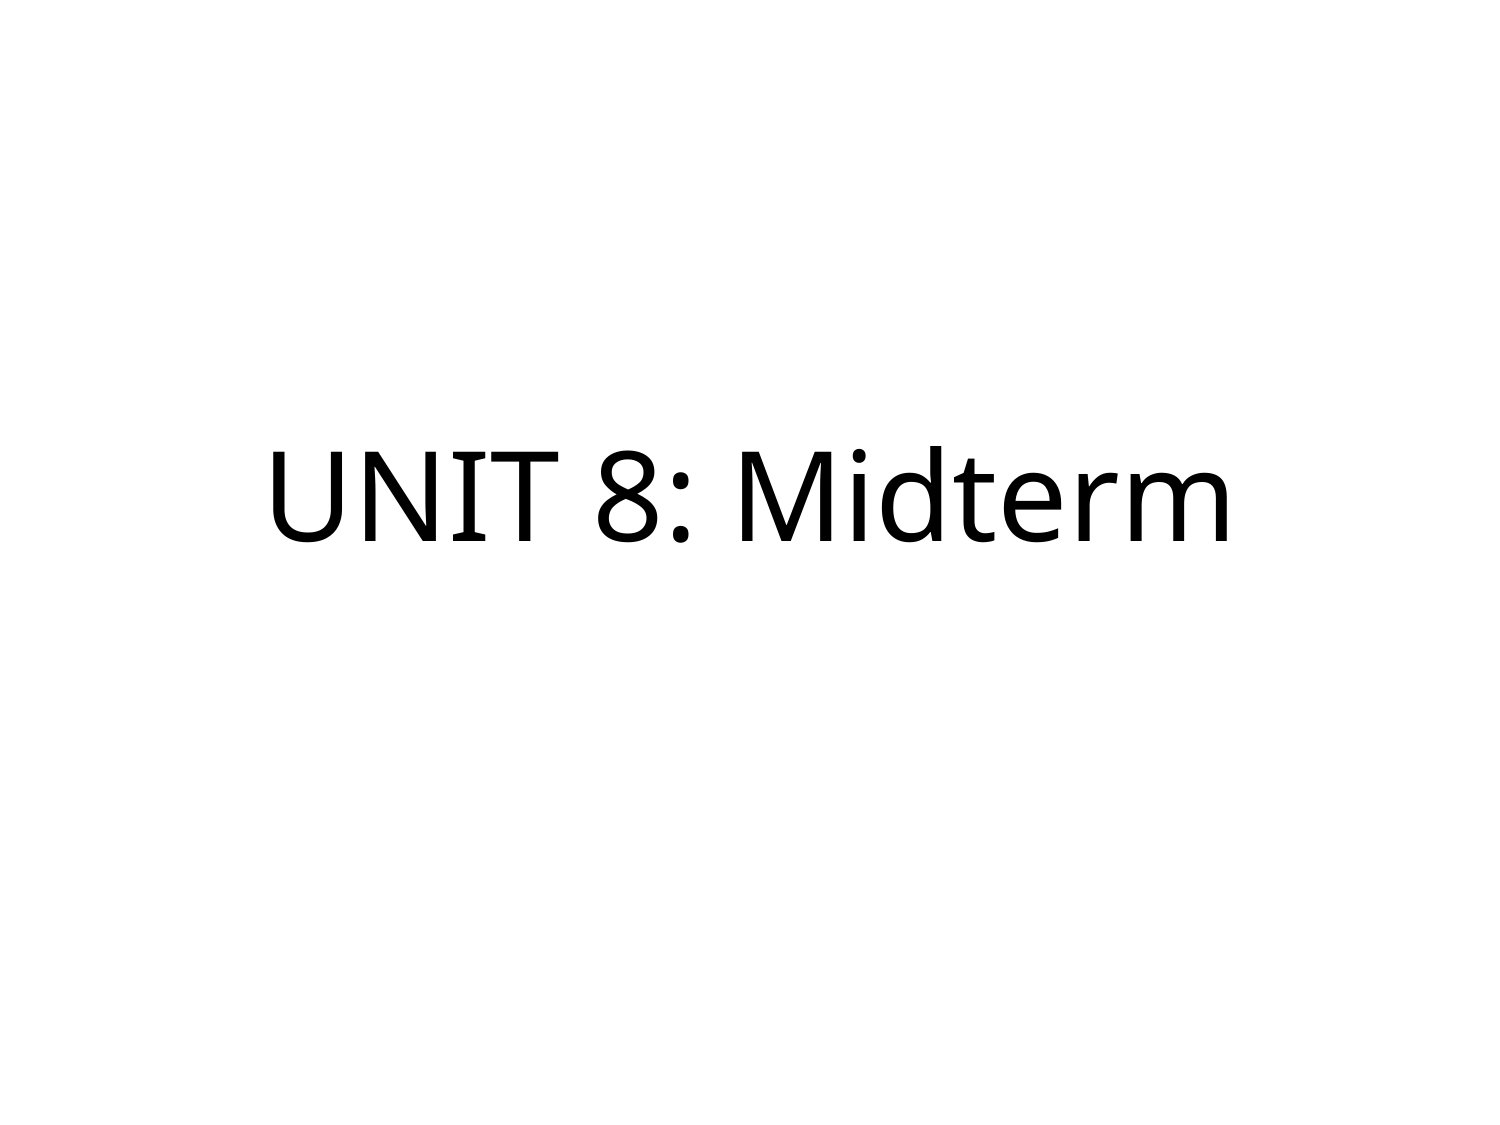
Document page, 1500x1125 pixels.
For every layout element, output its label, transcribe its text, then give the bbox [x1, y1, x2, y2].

title UNIT 8: Midterm [112, 184, 1388, 576]
